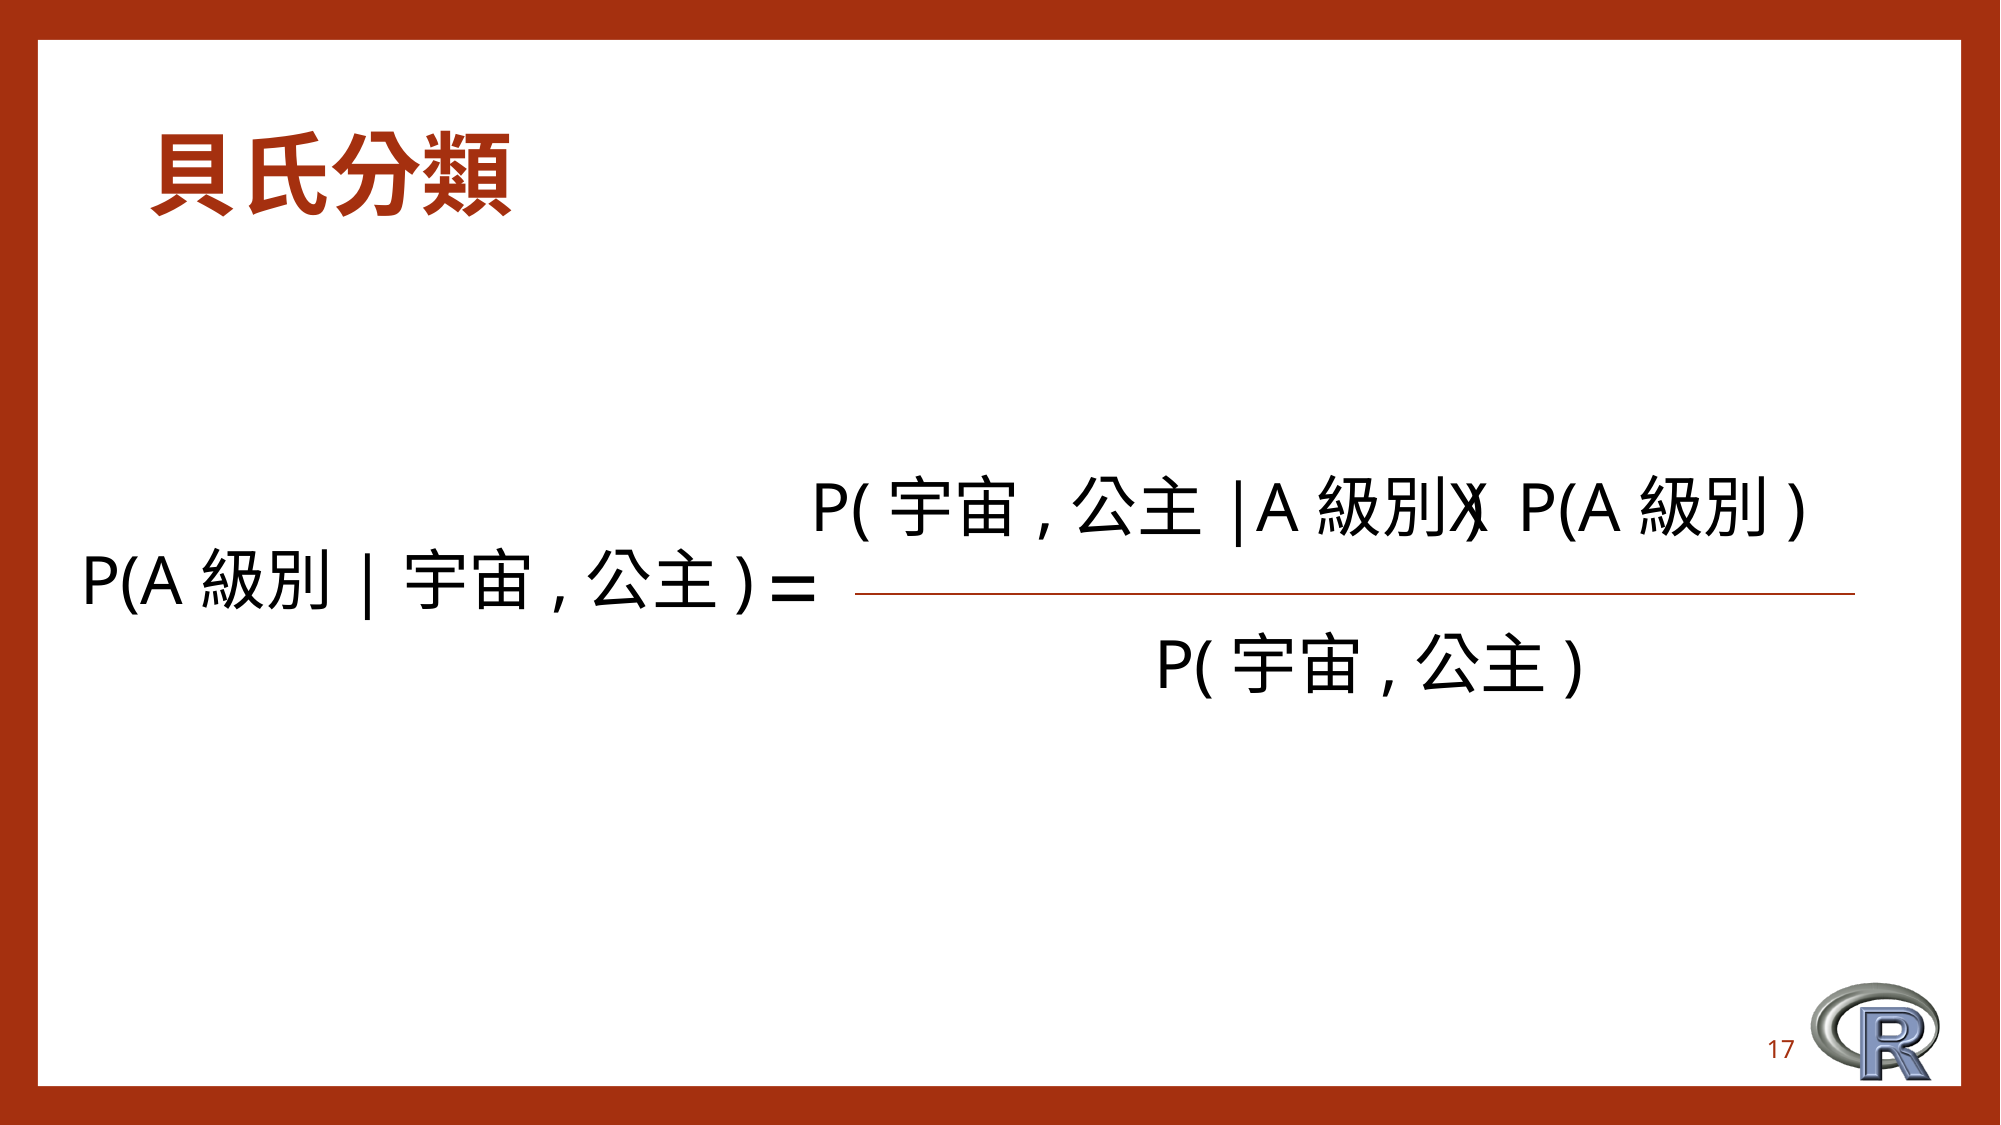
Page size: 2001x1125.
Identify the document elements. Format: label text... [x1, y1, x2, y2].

text_box P(A級別|宇宙,公主) [65, 530, 752, 626]
text_box P(宇宙,公主) [1139, 614, 1616, 710]
text_box = [752, 522, 831, 647]
slide_number 17 [1530, 1020, 1804, 1081]
text_box X [1434, 457, 1554, 553]
text_box P(宇宙,公主|A級別) [796, 457, 1434, 553]
picture [1810, 982, 1940, 1082]
text_box P(A級別) [1554, 457, 1839, 553]
title 貝氏分類 [131, 67, 1752, 290]
